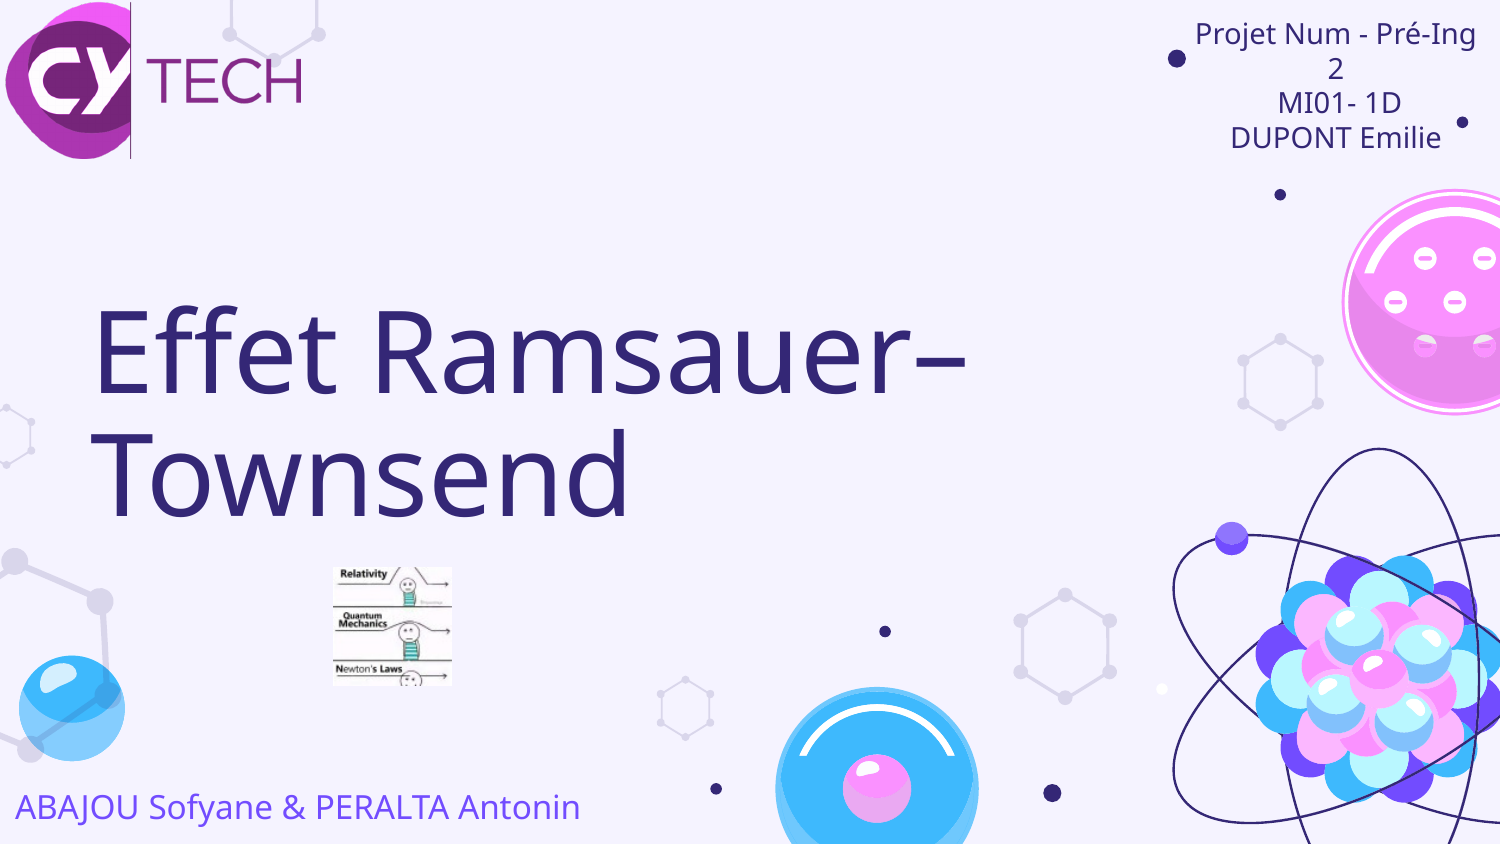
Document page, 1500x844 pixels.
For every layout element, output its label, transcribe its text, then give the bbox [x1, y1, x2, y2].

picture [333, 567, 452, 686]
subtitle ABAJOU Sofyane & PERALTA Antonin [0, 765, 743, 844]
picture [0, 0, 301, 159]
text_box Projet Num - Pré-Ing 2 MI01- 1D DUPONT Emilie [1172, 0, 1500, 170]
title Effet Ramsauer–Townsend [75, 248, 1281, 557]
